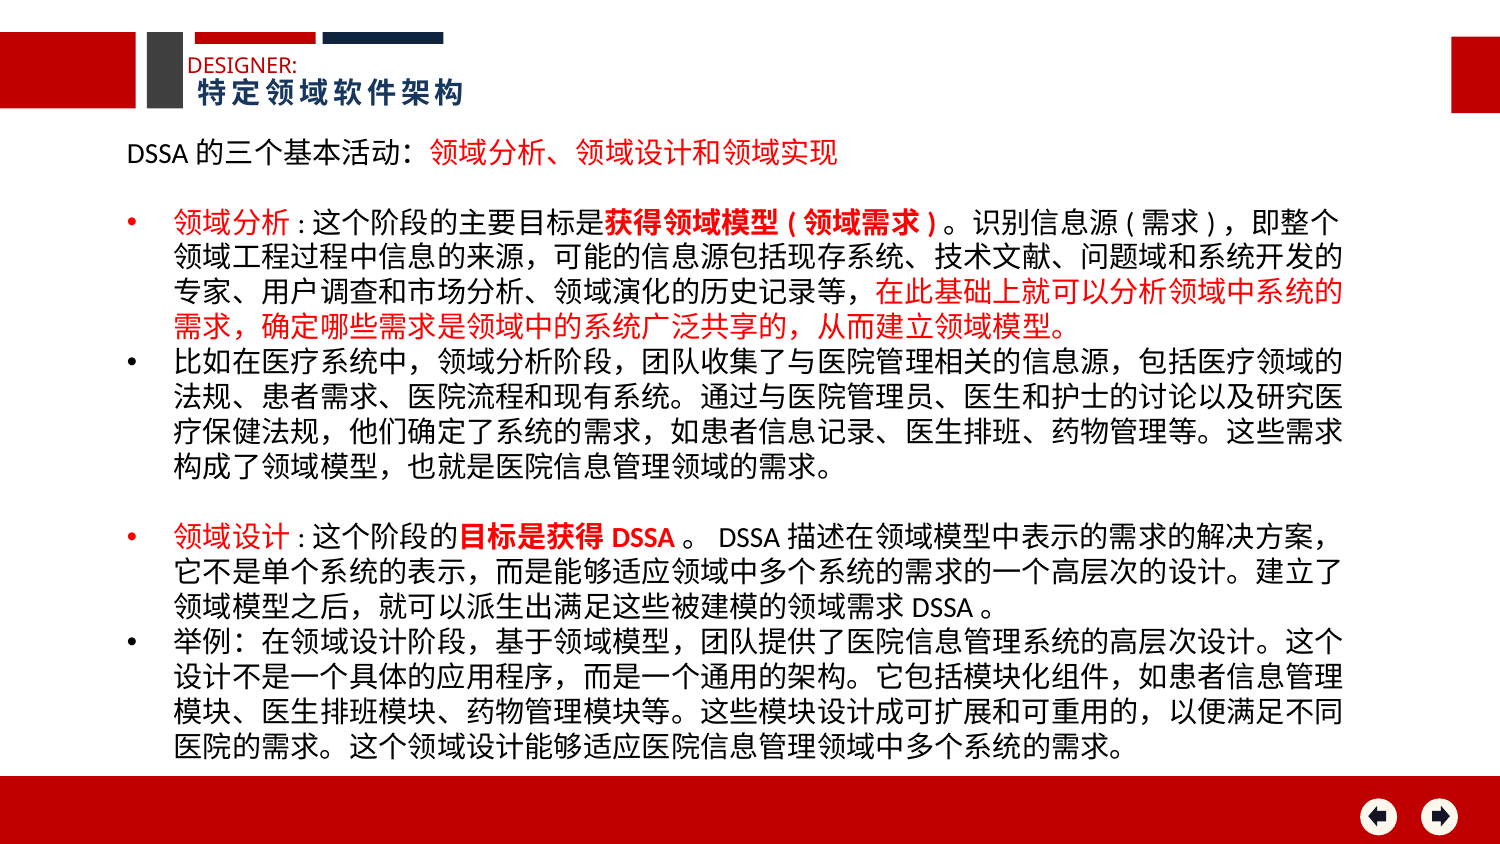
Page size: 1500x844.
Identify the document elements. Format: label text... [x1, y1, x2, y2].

text_box DESIGNER: [172, 43, 313, 85]
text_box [194, 31, 444, 45]
text_box 特定领域软件架构 [182, 67, 933, 118]
text_box DSSA的三个基本活动：领域分析、领域设计和领域实现 领域分析:这个阶段的主要目标是获得领域模型(领域需求)。识别信息源(需求)，即整个领域工程过程中信息的来源，可能的信息源包括现存系统、技术文献、问题域和系统开发的专家、用户调查和市场分析、领域演化的历史记录等，在此基础上就可以分析领域中系统的需求，确定哪些需求是领域中的系统广泛共享的，从而建立领域模型。 比如在医疗系统中，领域分析阶段，团队收集了与医院管理相关的信息源，包括医疗领域的法规、患者需求、医院流程和现有系统。通过与医院管理员、医生和护士的讨论以及研究医疗保健法规，他们确定了系统的需求，如患者信息记录、医生排班、药物管理等。这些需求构成了领域模型，也就是医院信息管理领域的需求。 领域设计:这个阶段的目标是获得DSSA。DSSA描述在领域模型中表示的需求的解决方案，它不是单个系统的表示，而是能够适应领域中多个系统的需求的一个高层次的设计。建立了领域模型之后，就可以派生出满足这些被建模的领域需求DSSA。 举例：在领域设计阶段，基于领域模型，团队提供了医院信息管理系统的高层次设计。这个设计不是一个具体的应用程序，而是一个通用的架构。它包括模块化组件，如患者信息管理模块、医生排班模块、药物管理模块等。这些模块设计成可扩展和可重用的，以便满足不同医院的需求。这个领域设计能够适应医院信息管理领域中多个系统的需求。 [112, 126, 1374, 591]
